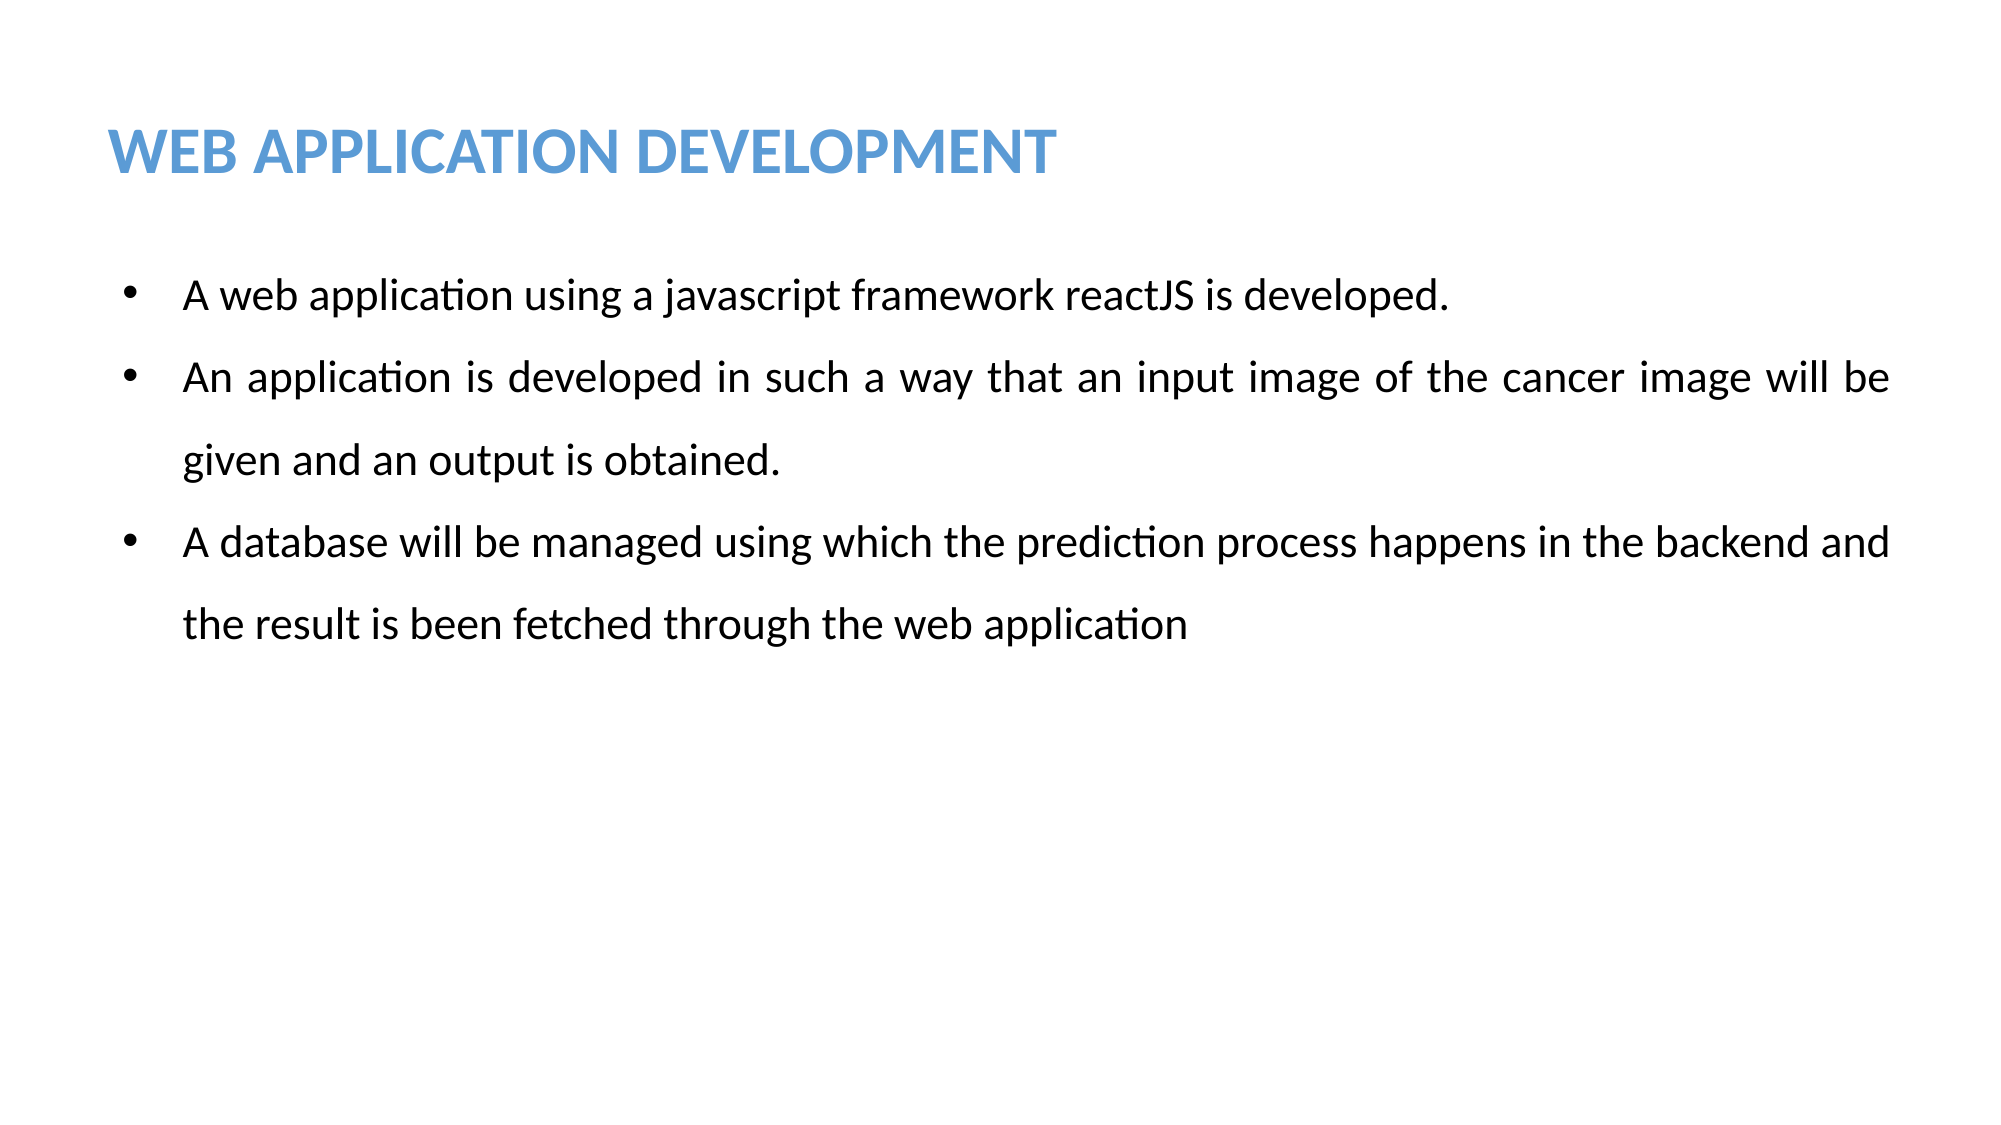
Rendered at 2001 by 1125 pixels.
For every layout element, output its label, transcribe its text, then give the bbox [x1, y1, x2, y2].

text_box A web application using a javascript framework reactJS is developed. An application is developed in such a way that an input image of the cancer image will be given and an output is obtained. A database will be managed using which the prediction process happens in the backend and the result is been fetched through the web application [92, 174, 1908, 1057]
text_box WEB APPLICATION DEVELOPMENT [92, 108, 1665, 174]
